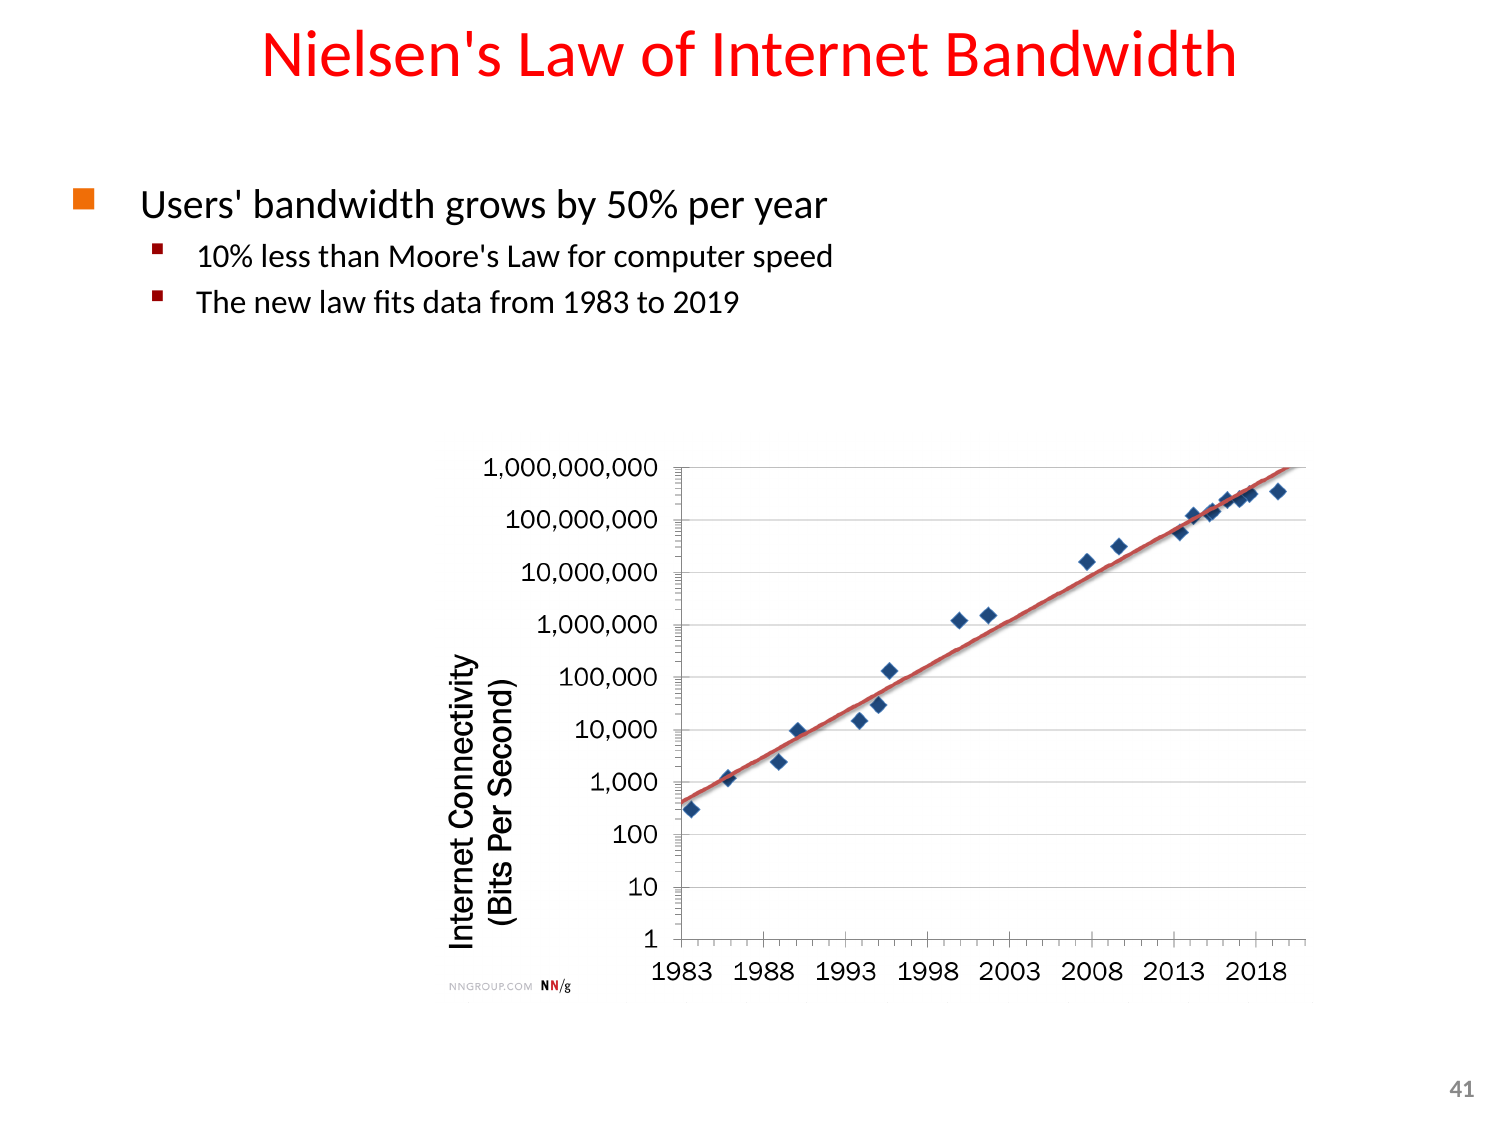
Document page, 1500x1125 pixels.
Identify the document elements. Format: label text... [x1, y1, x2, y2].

picture [435, 432, 1314, 1003]
title Nielsen's Law of Internet Bandwidth [59, 31, 1441, 149]
list Users' bandwidth grows by 50% per year 10% less than Moore's Law for computer speed The new law fits data from 1983 to 2019 [59, 169, 1435, 1044]
